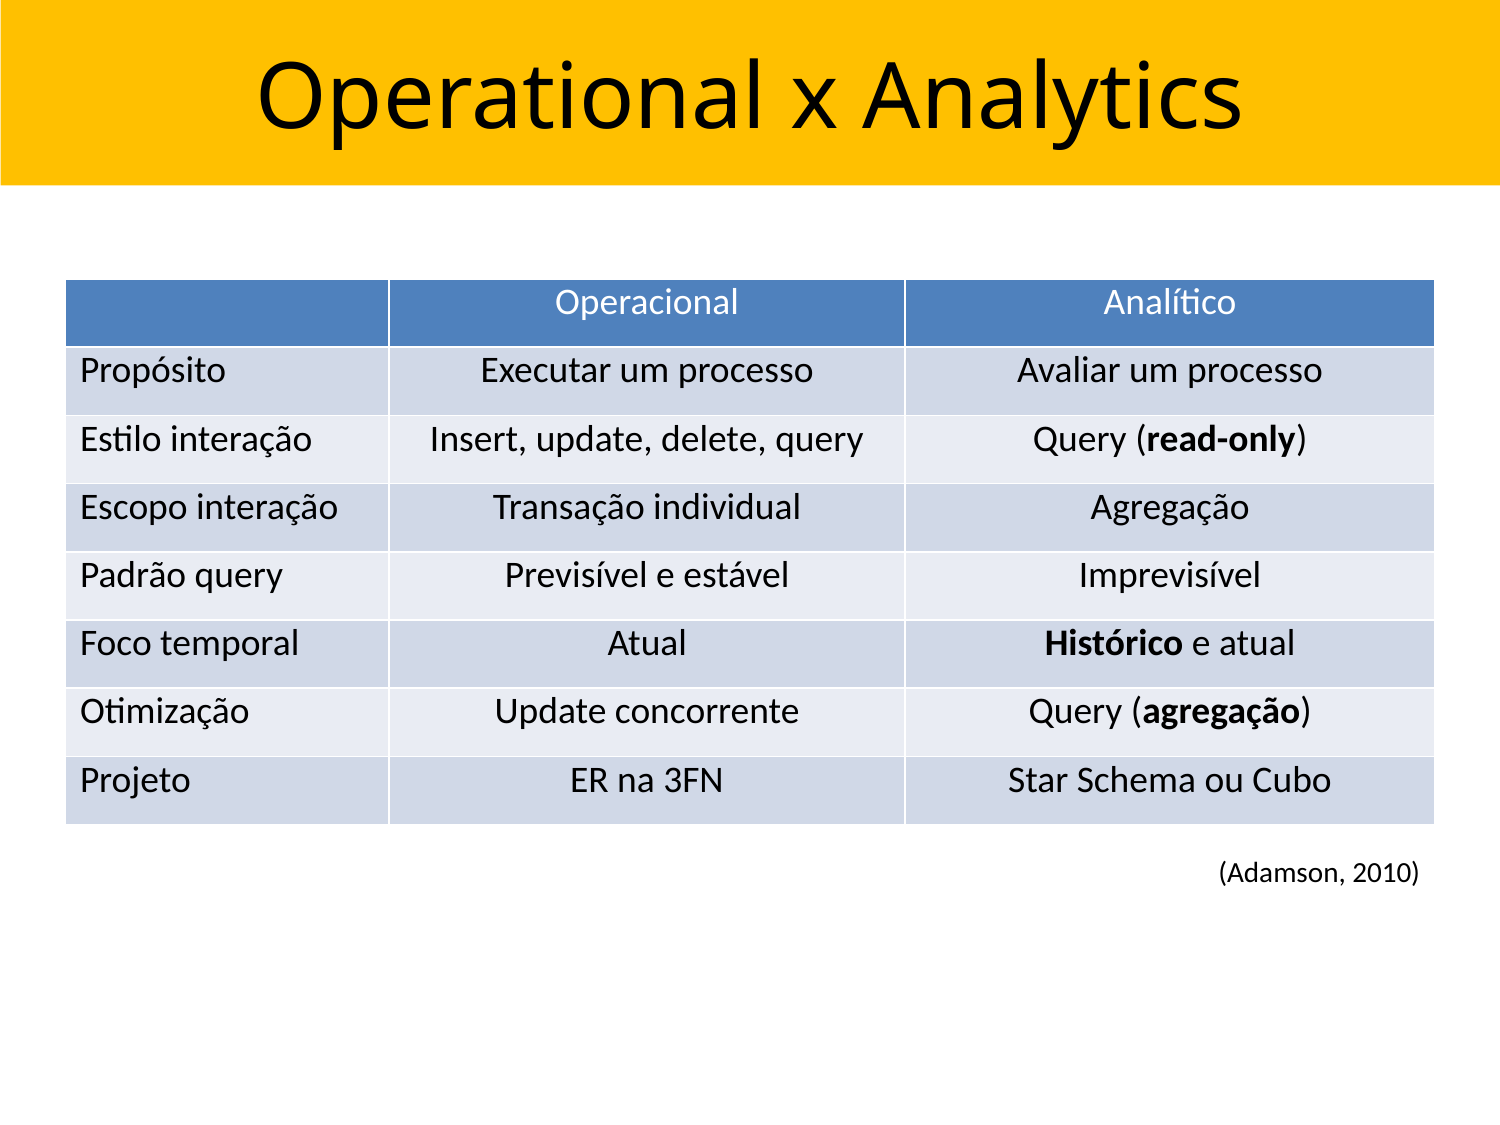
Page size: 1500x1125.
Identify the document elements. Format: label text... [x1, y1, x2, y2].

table_cell Insert, update, delete, query [390, 416, 904, 483]
table_cell ER na 3FN [390, 757, 904, 824]
table_cell Estilo interação [66, 416, 388, 483]
table_header [66, 280, 388, 346]
table_cell Update concorrente [390, 689, 904, 756]
table_cell Previsível e estável [390, 553, 904, 619]
title Operational x Analytics [0, 0, 1500, 186]
table_cell Foco temporal [66, 621, 388, 687]
table_header Operacional [390, 280, 904, 346]
table_cell Propósito [66, 348, 388, 415]
table_cell Query (agregação) [906, 689, 1434, 756]
table_cell Otimização [66, 689, 388, 756]
table_cell Executar um processo [390, 348, 904, 415]
table_cell Avaliar um processo [906, 348, 1434, 415]
table_header Analítico [906, 280, 1434, 346]
text_box (Adamson, 2010) [112, 845, 1435, 896]
table_cell Atual [390, 621, 904, 687]
table_cell Escopo interação [66, 484, 388, 551]
table_cell Histórico e atual [906, 621, 1434, 687]
table_cell Star Schema ou Cubo [906, 757, 1434, 824]
table_cell Transação individual [390, 484, 904, 551]
table_cell Agregação [906, 484, 1434, 551]
table_cell Query (read-only) [906, 416, 1434, 483]
table_cell Projeto [66, 757, 388, 824]
table_cell Padrão query [66, 553, 388, 619]
table_cell Imprevisível [906, 553, 1434, 619]
